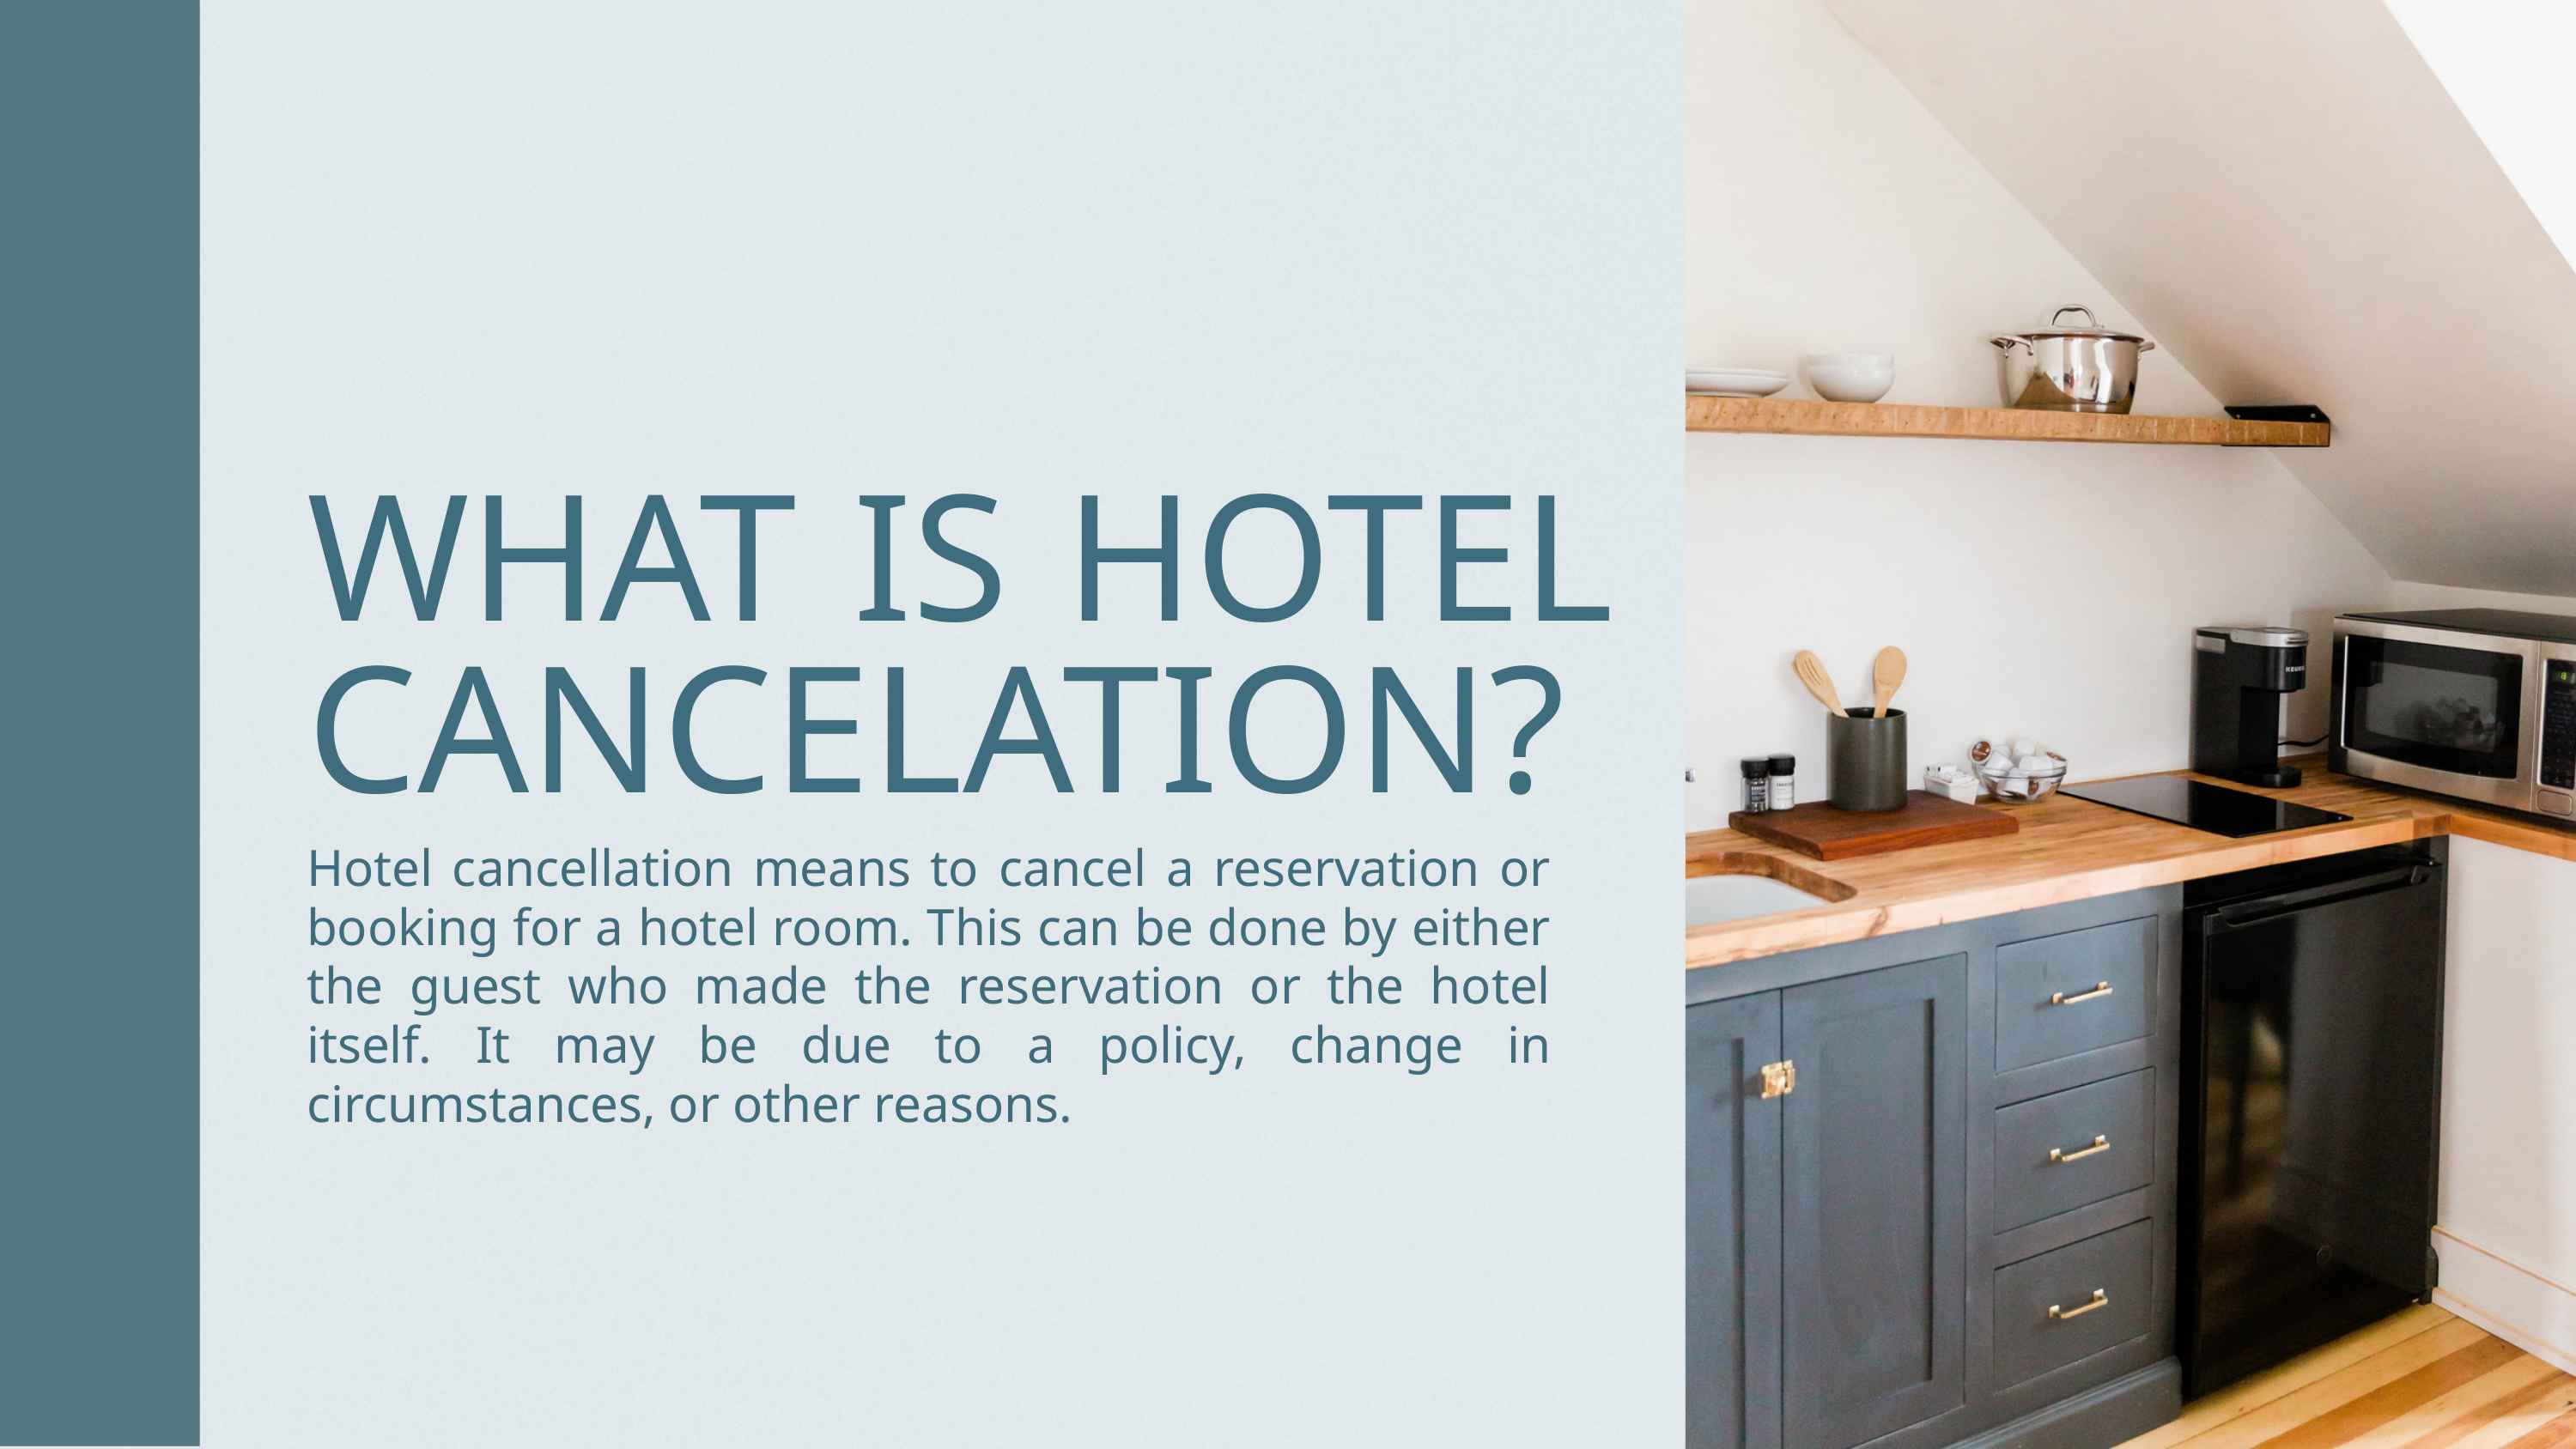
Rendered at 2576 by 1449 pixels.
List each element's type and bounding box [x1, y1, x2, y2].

text_box [1685, 0, 2576, 1449]
picture [0, 0, 200, 1446]
text_box [202, 0, 1683, 1449]
